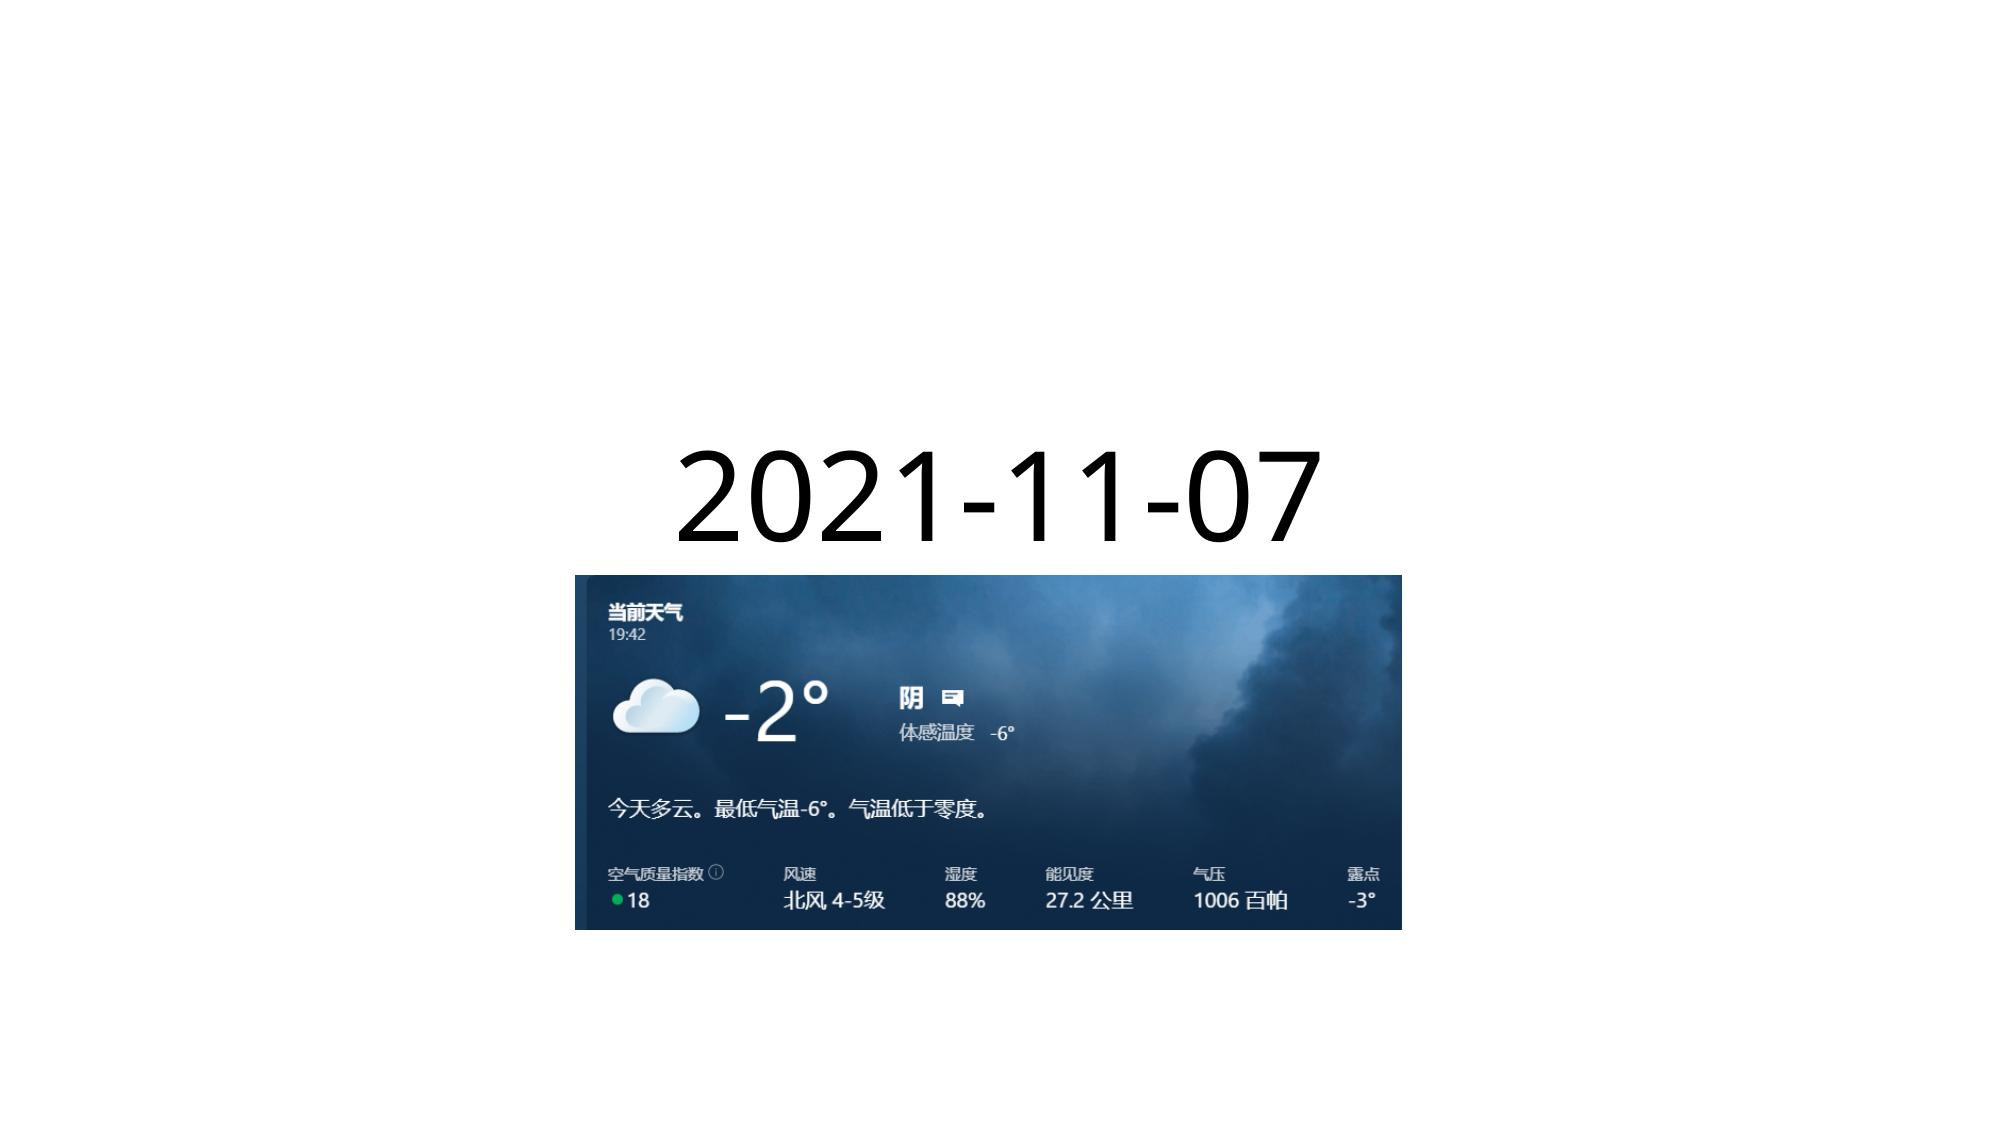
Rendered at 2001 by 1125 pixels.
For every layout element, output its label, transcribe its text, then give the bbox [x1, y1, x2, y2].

picture [575, 575, 1402, 930]
title 2021-11-07 [249, 184, 1750, 576]
